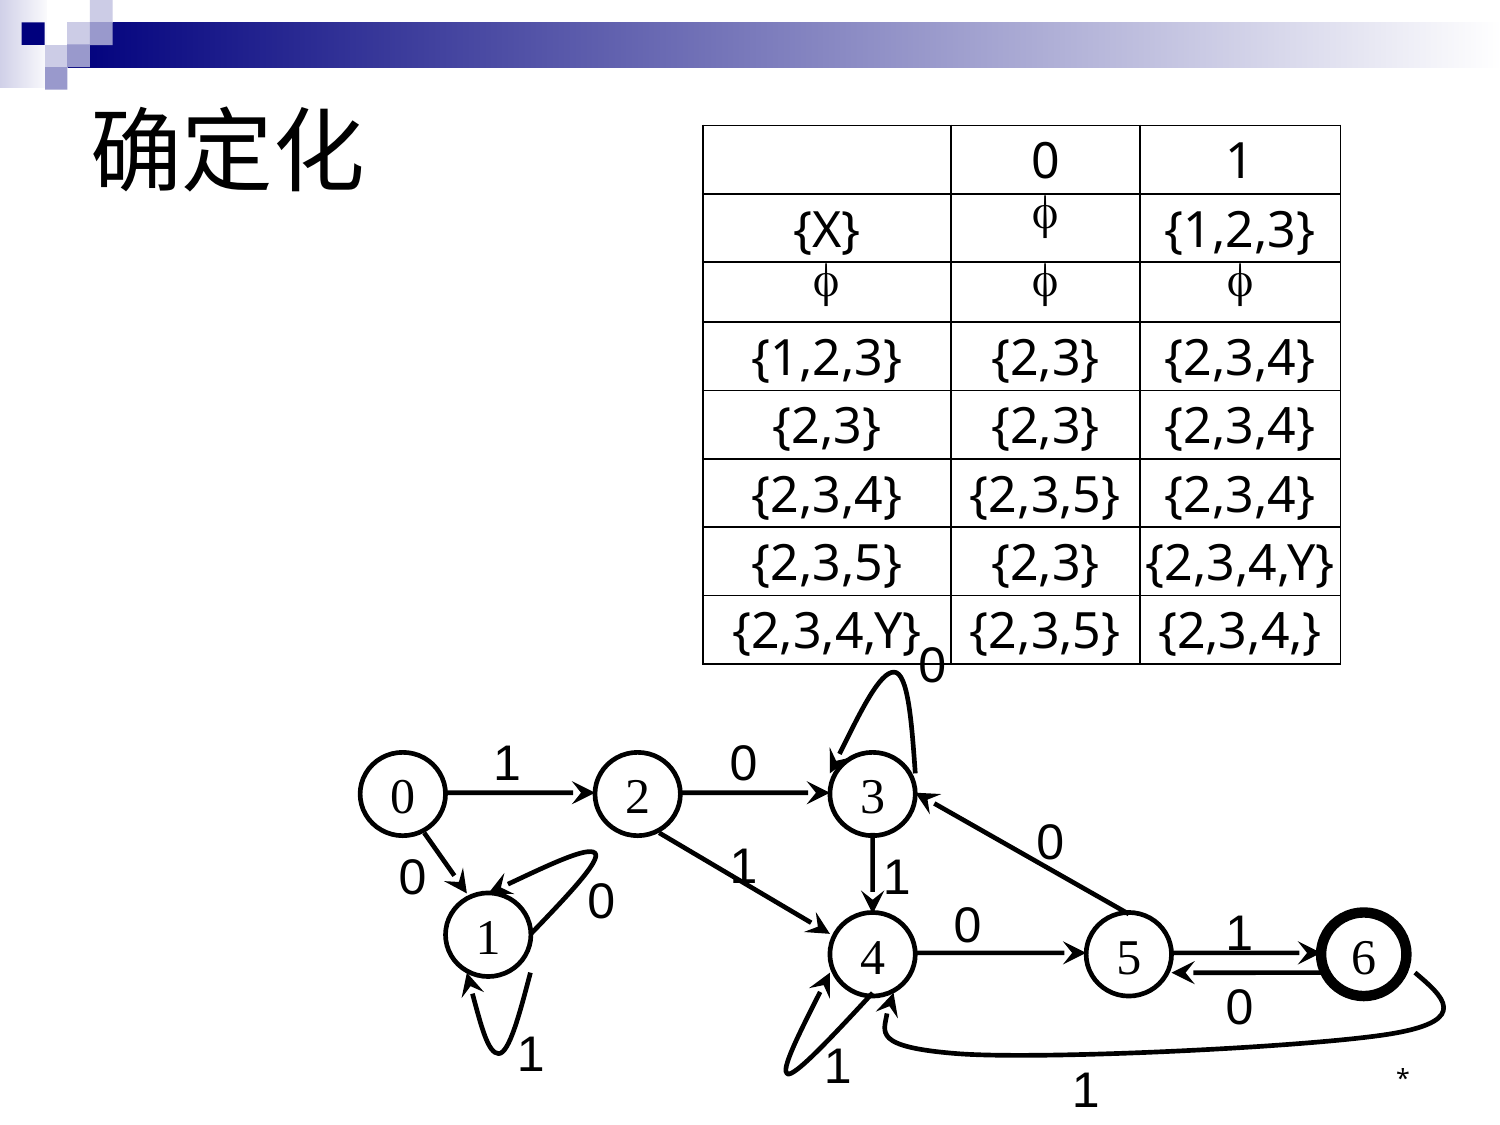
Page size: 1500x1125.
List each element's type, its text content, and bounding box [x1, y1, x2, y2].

table_cell {2,3,4,} [1141, 596, 1340, 623]
table_cell {2,3,5} [952, 596, 1139, 623]
table_cell {2,3,4} [704, 460, 950, 526]
table_cell {2,3,5} [704, 528, 950, 595]
table_cell {2,3} [952, 391, 1139, 458]
table_cell {2,3,5} [952, 460, 1139, 526]
table_cell {2,3,4} [1141, 323, 1340, 390]
table_cell {2,3} [704, 391, 950, 458]
table_cell  [1141, 263, 1340, 321]
table_header [704, 126, 950, 193]
table_cell {1,2,3} [704, 323, 950, 390]
table_cell {1,2,3} [1141, 195, 1340, 261]
table_header 0 [952, 126, 1139, 193]
table_cell {2,3,4} [1141, 391, 1340, 458]
table_header 1 [1141, 126, 1340, 193]
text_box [359, 624, 1471, 1125]
table_cell {2,3} [952, 323, 1139, 390]
table_cell {X} [704, 195, 950, 261]
title 确定化 [74, 74, 1426, 221]
table_cell {2,3,4,Y} [704, 596, 950, 623]
table_cell {2,3,4,Y} [1141, 528, 1340, 595]
table_cell  [952, 195, 1139, 261]
table_cell {2,3,4} [1141, 460, 1340, 526]
table_cell  [704, 263, 950, 321]
table_cell {2,3} [952, 528, 1139, 595]
table_cell  [952, 263, 1139, 321]
